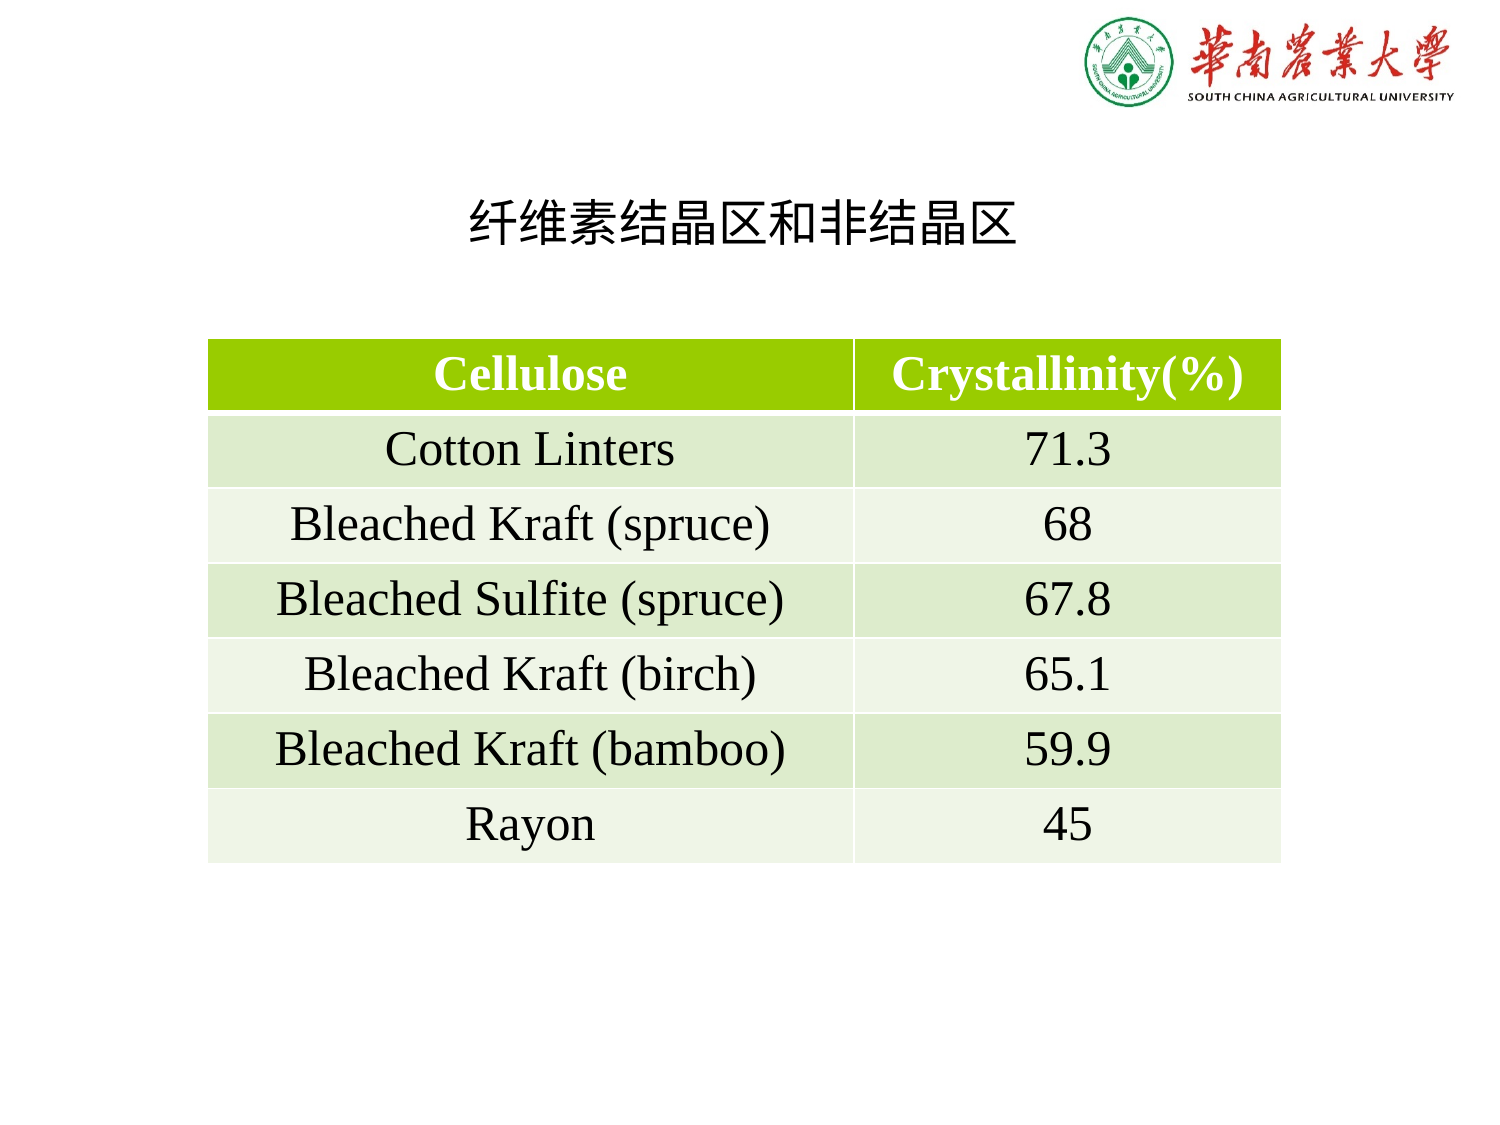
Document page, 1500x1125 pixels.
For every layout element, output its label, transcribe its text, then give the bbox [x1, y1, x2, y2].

picture [1024, 0, 1500, 125]
table_cell 59.9 [855, 714, 1281, 788]
text_box 纤维素结晶区和非结晶区 [454, 184, 1034, 260]
table_cell 65.1 [855, 639, 1281, 712]
table_header Cellulose [208, 339, 853, 410]
table_cell 71.3 [855, 416, 1281, 487]
table_cell 68 [855, 489, 1281, 562]
table_cell Cotton Linters [208, 416, 853, 487]
table_cell 67.8 [855, 564, 1281, 637]
table_cell Bleached Kraft (spruce) [208, 489, 853, 562]
table_cell Bleached Sulfite (spruce) [208, 564, 853, 637]
table_cell Bleached Kraft (bamboo) [208, 714, 853, 788]
table_header Crystallinity(%) [855, 339, 1281, 410]
table_cell 45 [855, 789, 1281, 863]
table_cell Bleached Kraft (birch) [208, 639, 853, 712]
table_cell Rayon [208, 789, 853, 863]
